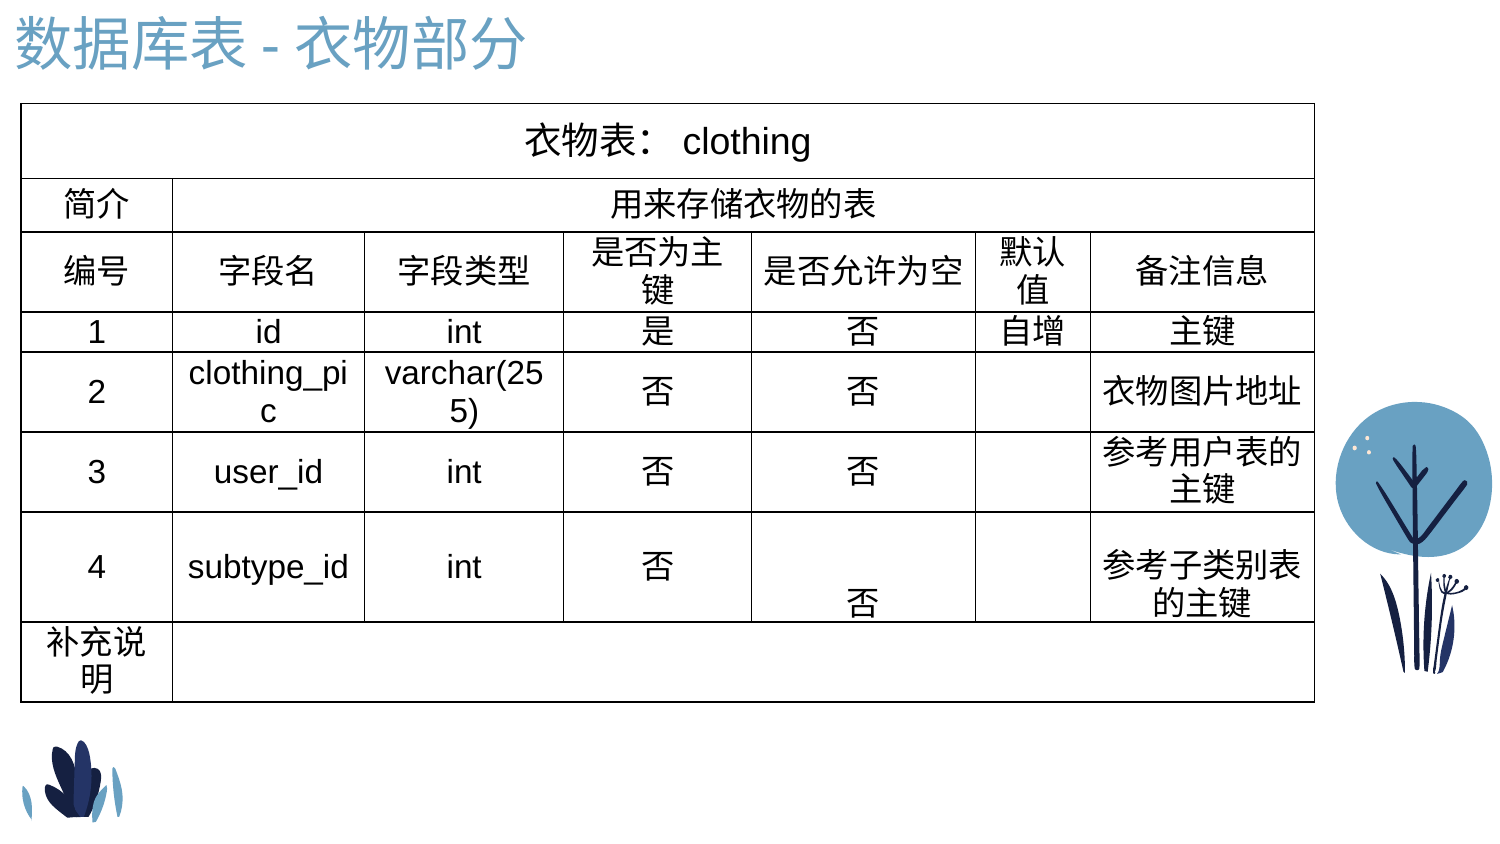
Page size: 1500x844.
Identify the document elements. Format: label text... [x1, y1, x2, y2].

table_header 衣物表：clothing [22, 104, 1314, 178]
table_cell [976, 353, 1090, 431]
table_cell user_id [173, 433, 364, 511]
table_cell 参考子类别表的主键 [1091, 513, 1314, 621]
table_cell 1 [22, 313, 172, 351]
table_cell varchar(255) [365, 353, 563, 431]
table_cell 用来存储衣物的表 [173, 179, 1314, 231]
table_cell [173, 623, 1314, 701]
table_cell 是 [564, 313, 751, 351]
table_cell id [173, 313, 364, 351]
text_box 数据库表-衣物部分 [0, 0, 846, 85]
table_cell 否 [564, 433, 751, 511]
table_cell int [365, 313, 563, 351]
table_cell 否 [752, 313, 975, 351]
table_cell 主键 [1091, 313, 1314, 351]
table_cell [976, 433, 1090, 511]
table_cell clothing_pic [173, 353, 364, 431]
table_cell 否 [752, 353, 975, 431]
table_cell 默认值 [976, 233, 1090, 311]
table_cell 3 [22, 433, 172, 511]
table_cell 否 [752, 433, 975, 511]
table_cell int [365, 513, 563, 621]
table_cell 编号 [22, 233, 172, 311]
table_cell 是否允许为空 [752, 233, 975, 311]
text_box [20, 739, 124, 823]
table_cell 参考用户表的主键 [1091, 433, 1314, 511]
table_cell 4 [22, 513, 172, 621]
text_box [1330, 401, 1499, 675]
table_cell 2 [22, 353, 172, 431]
table_cell 否 [752, 513, 975, 621]
table_cell 衣物图片地址 [1091, 353, 1314, 431]
table_cell 字段名 [173, 233, 364, 311]
table_cell 自增 [976, 313, 1090, 351]
table_cell 是否为主键 [564, 233, 751, 311]
table_cell 简介 [22, 179, 172, 231]
table_cell subtype_id [173, 513, 364, 621]
table_cell 否 [564, 513, 751, 621]
table_cell 否 [564, 353, 751, 431]
table_cell int [365, 433, 563, 511]
table_cell 补充说明 [22, 623, 172, 701]
table_cell [976, 513, 1090, 621]
table_cell 字段类型 [365, 233, 563, 311]
table_cell 备注信息 [1091, 233, 1314, 311]
